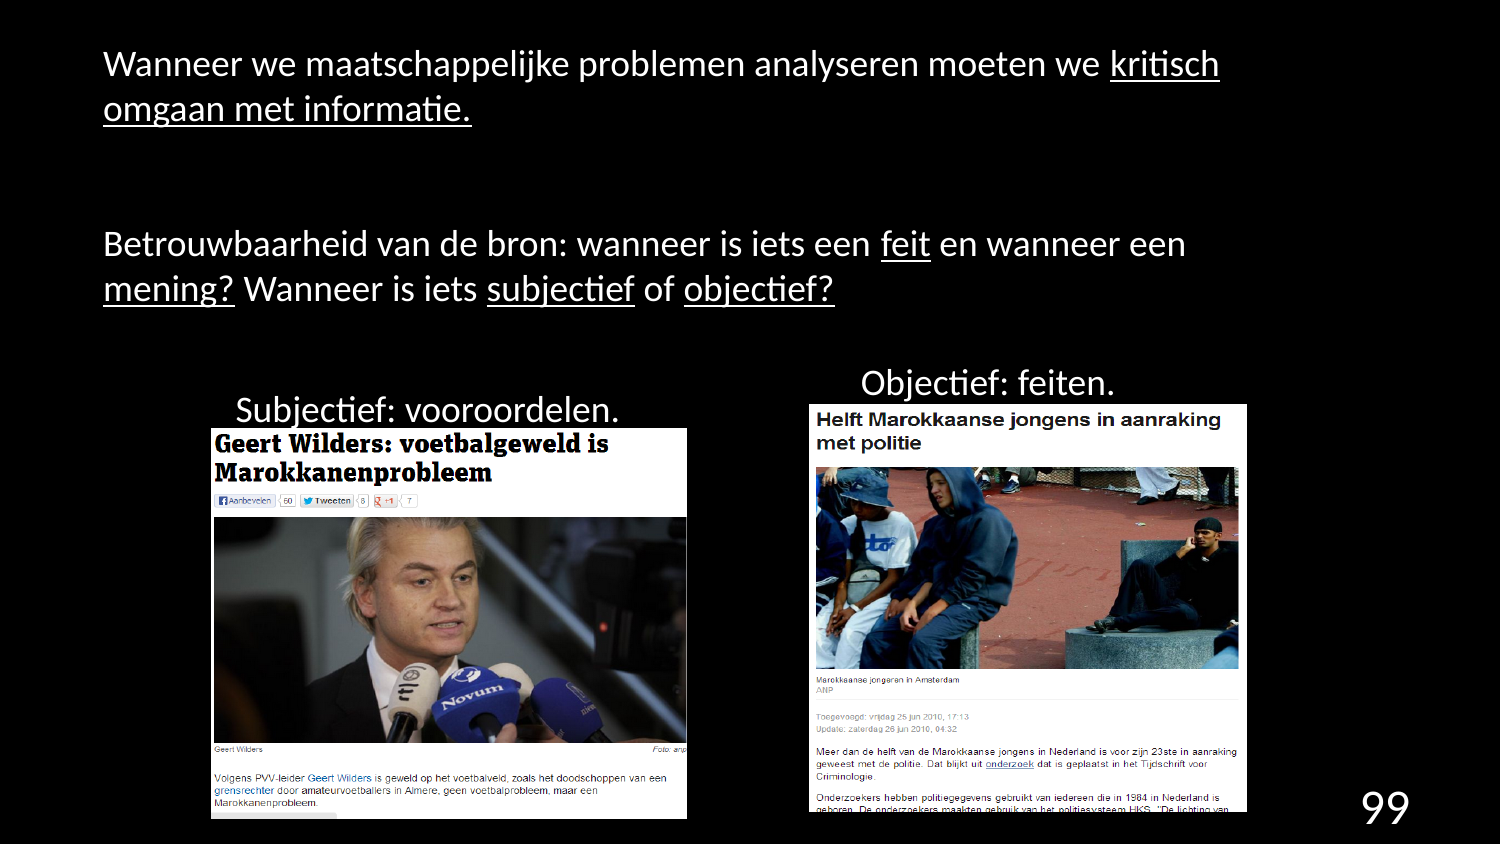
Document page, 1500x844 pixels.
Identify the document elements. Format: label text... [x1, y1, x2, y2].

picture [211, 428, 687, 819]
text_box Wanneer we maatschappelijke problemen analyseren moeten we kritisch omgaan met informatie. Betrouwbaarheid van de bron: wanneer is iets een feit en wanneer een mening? Wanneer is iets subjectief of objectief? [88, 32, 1306, 452]
text_box Objectief: feiten. [846, 350, 1132, 402]
picture [808, 403, 1247, 812]
slide_number 99 [1074, 782, 1425, 827]
text_box Subjectief: vooroordelen. [220, 377, 636, 426]
